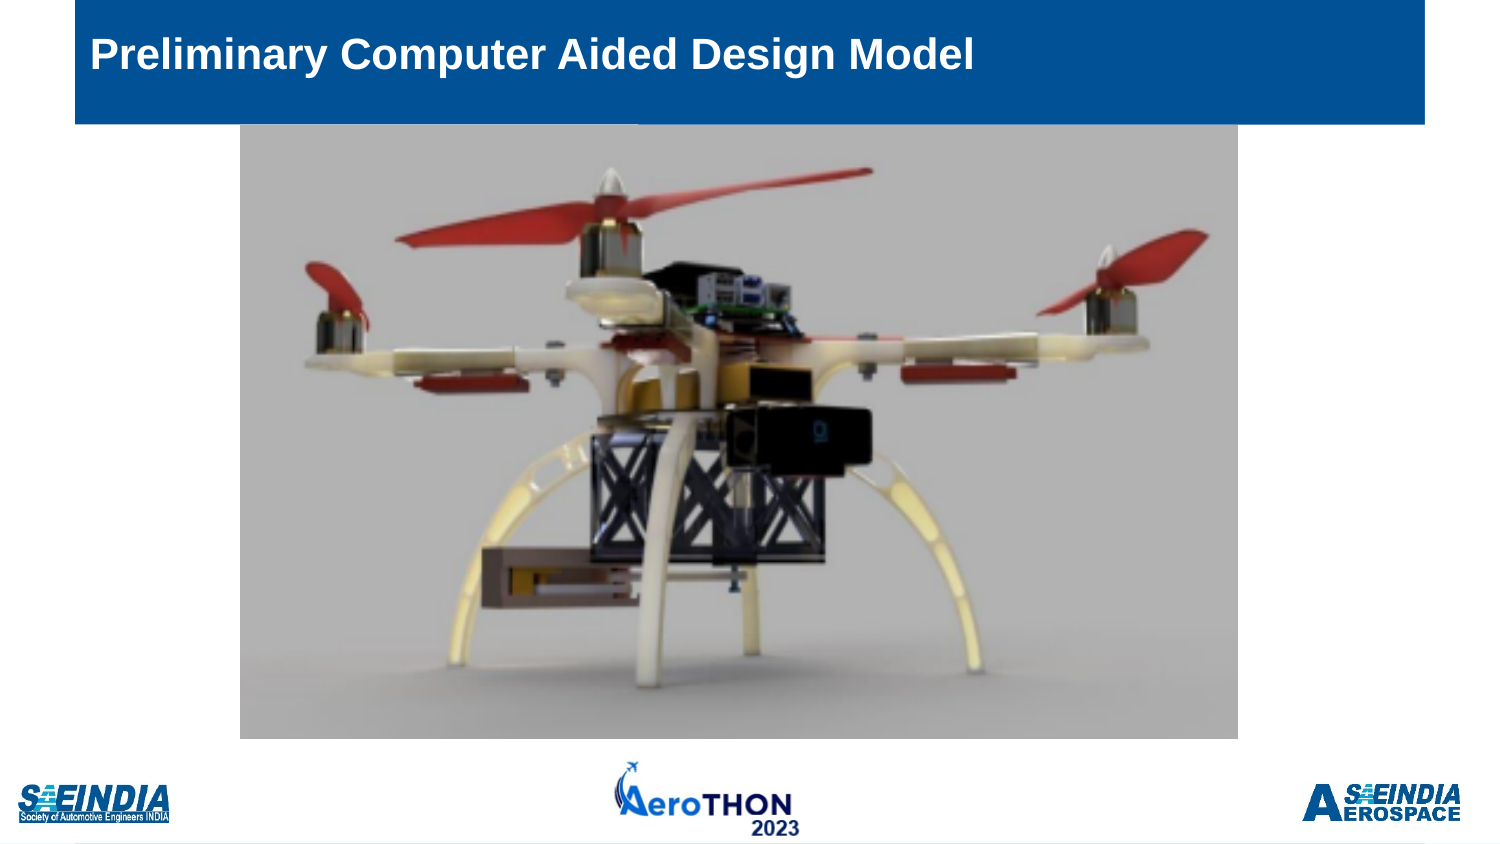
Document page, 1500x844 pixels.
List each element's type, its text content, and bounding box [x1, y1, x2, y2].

picture [239, 125, 1238, 739]
picture [1302, 782, 1460, 821]
title Preliminary Computer Aided Design Model [89, 26, 1440, 109]
picture [18, 782, 169, 823]
picture [599, 748, 807, 842]
